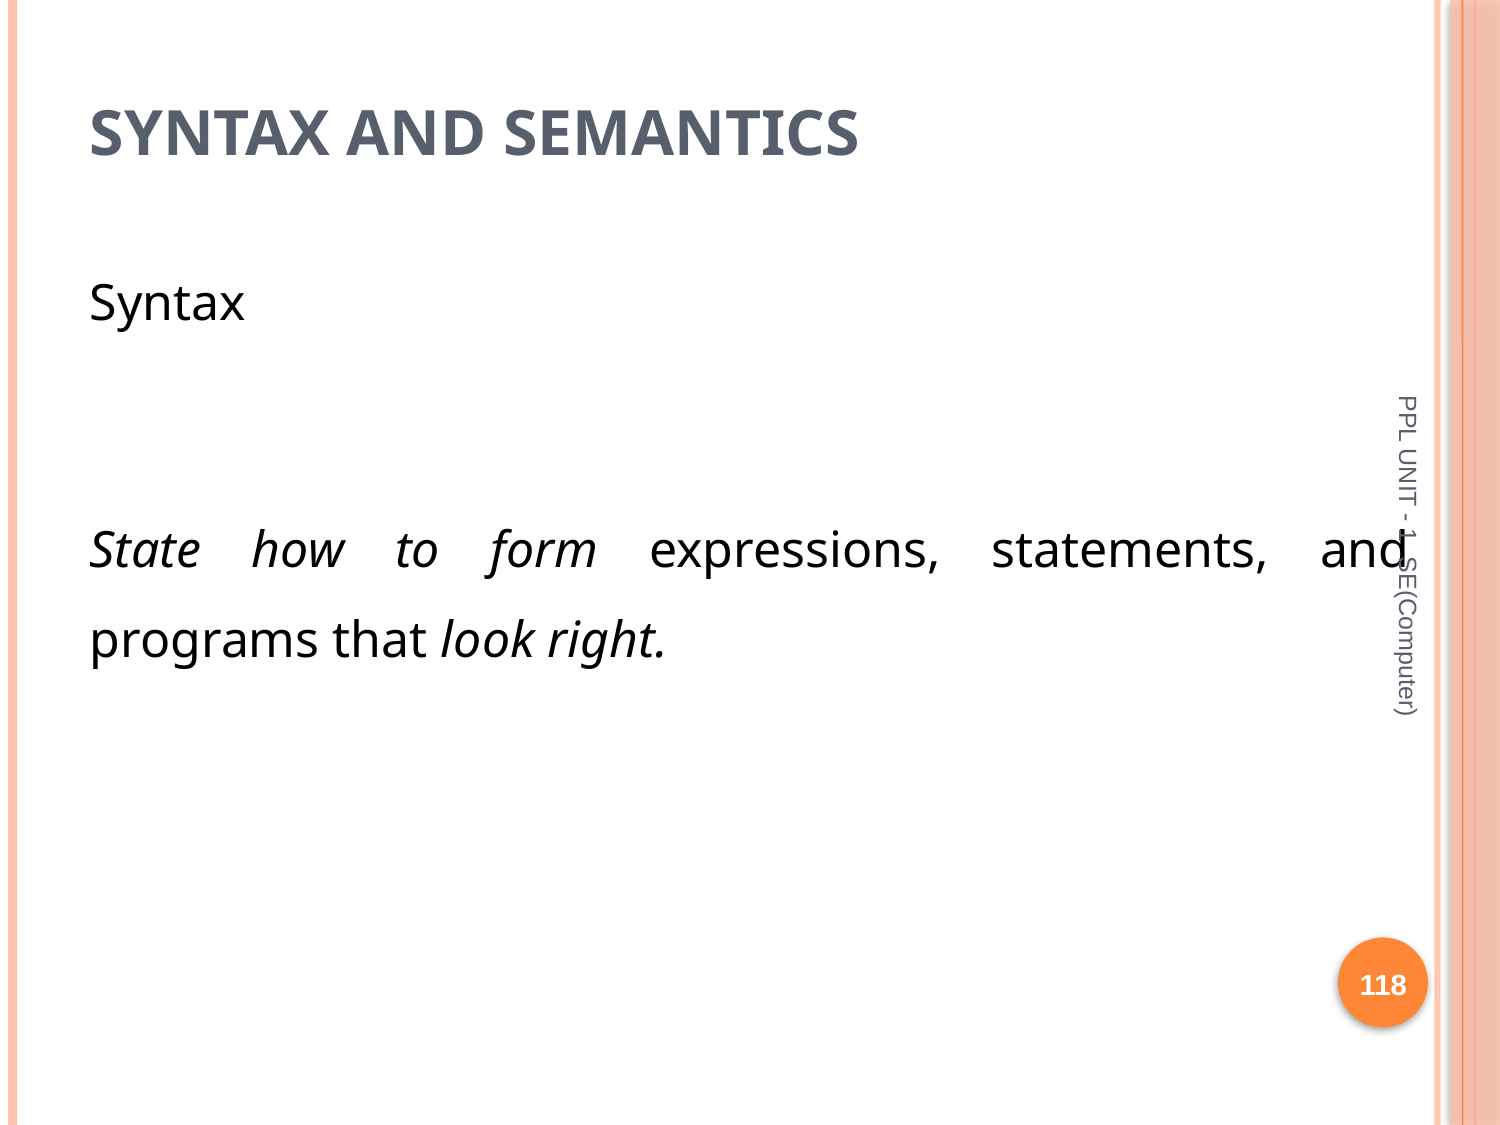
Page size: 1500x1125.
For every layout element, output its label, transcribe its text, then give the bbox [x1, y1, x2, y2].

slide_number 118 [1333, 940, 1434, 1027]
title Syntax and semantics [75, 45, 1300, 175]
footer PPL UNIT - 1 SE(Computer) [1379, 380, 1440, 906]
list Syntax State how to form expressions, statements, and programs that look right. [75, 262, 1425, 1062]
